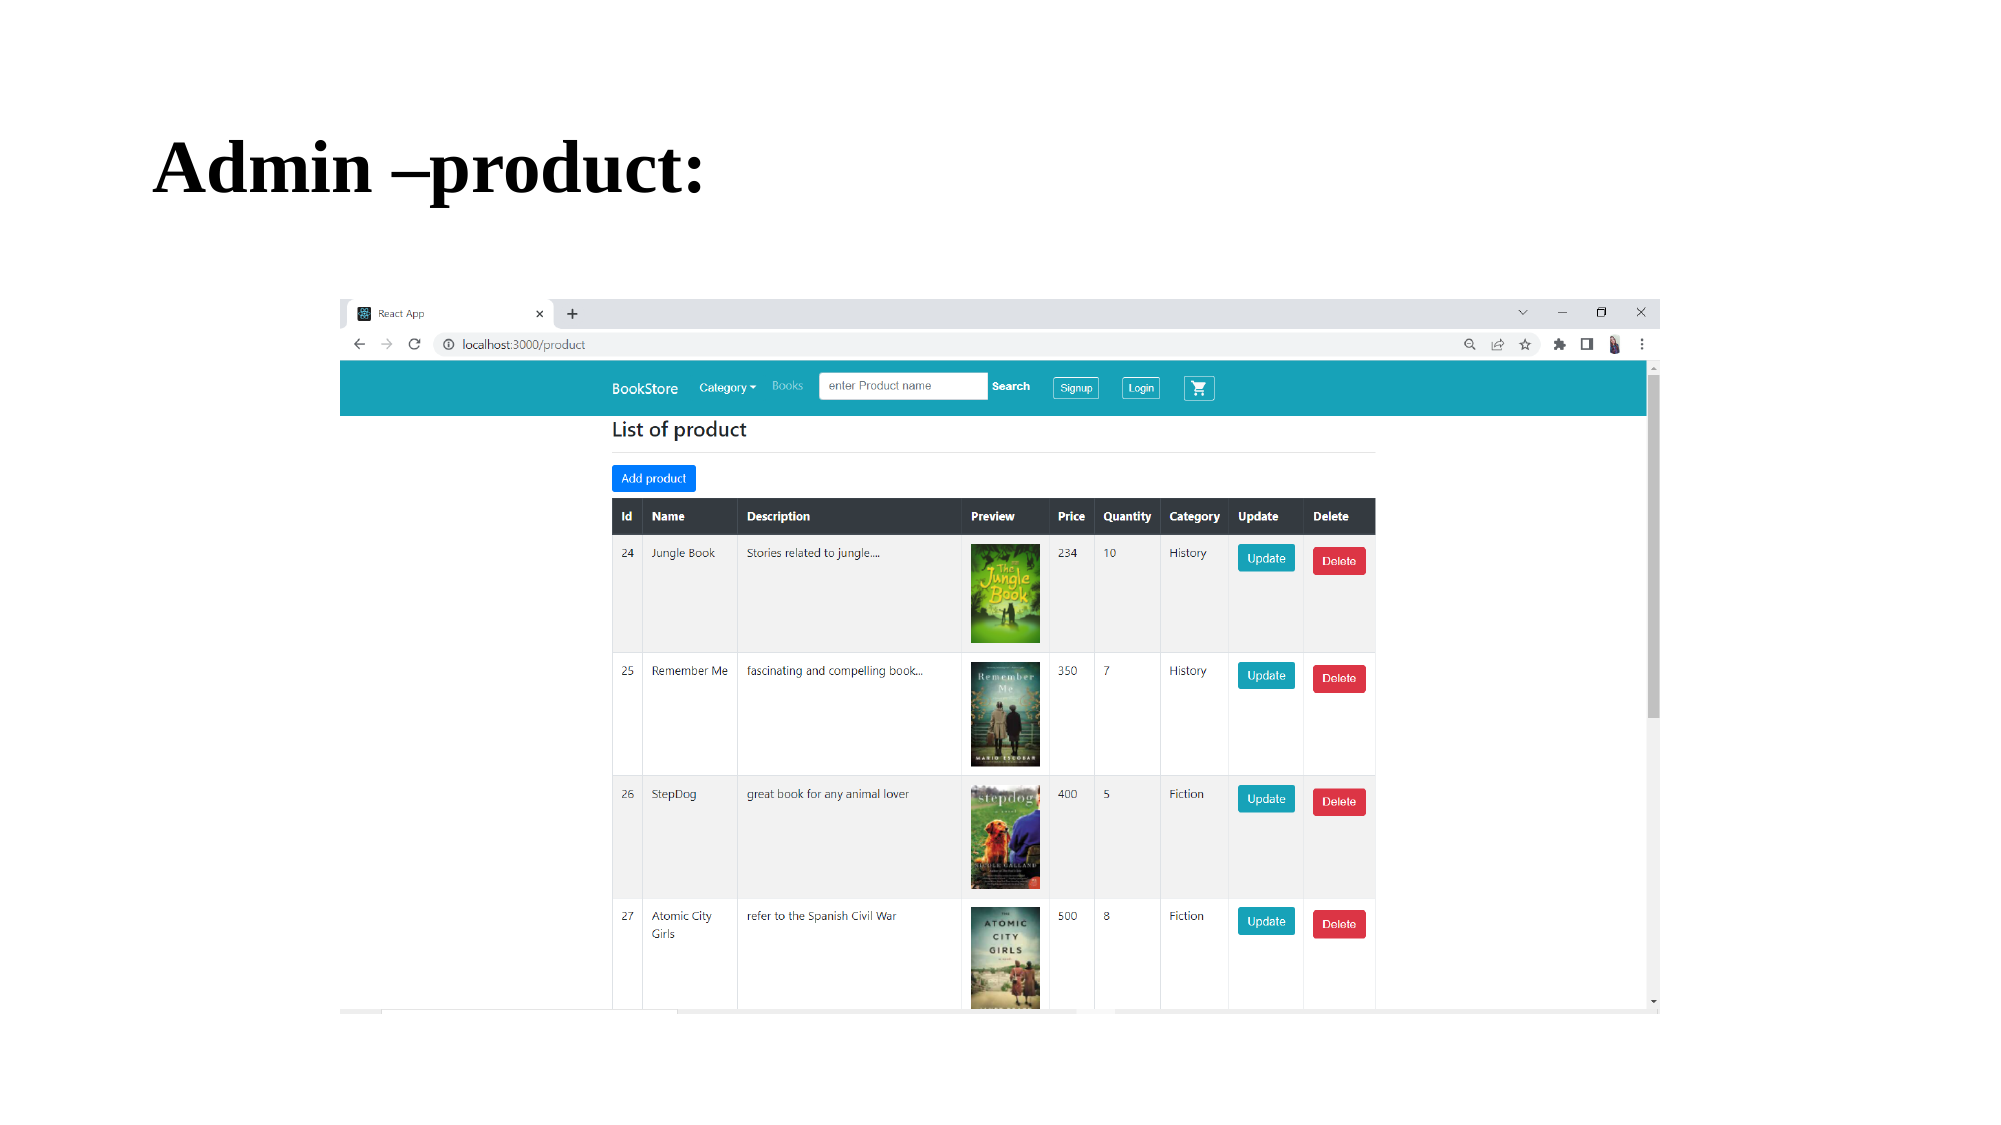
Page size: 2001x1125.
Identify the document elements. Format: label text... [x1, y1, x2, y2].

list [340, 299, 1660, 1014]
title Admin –product: [137, 59, 1863, 278]
